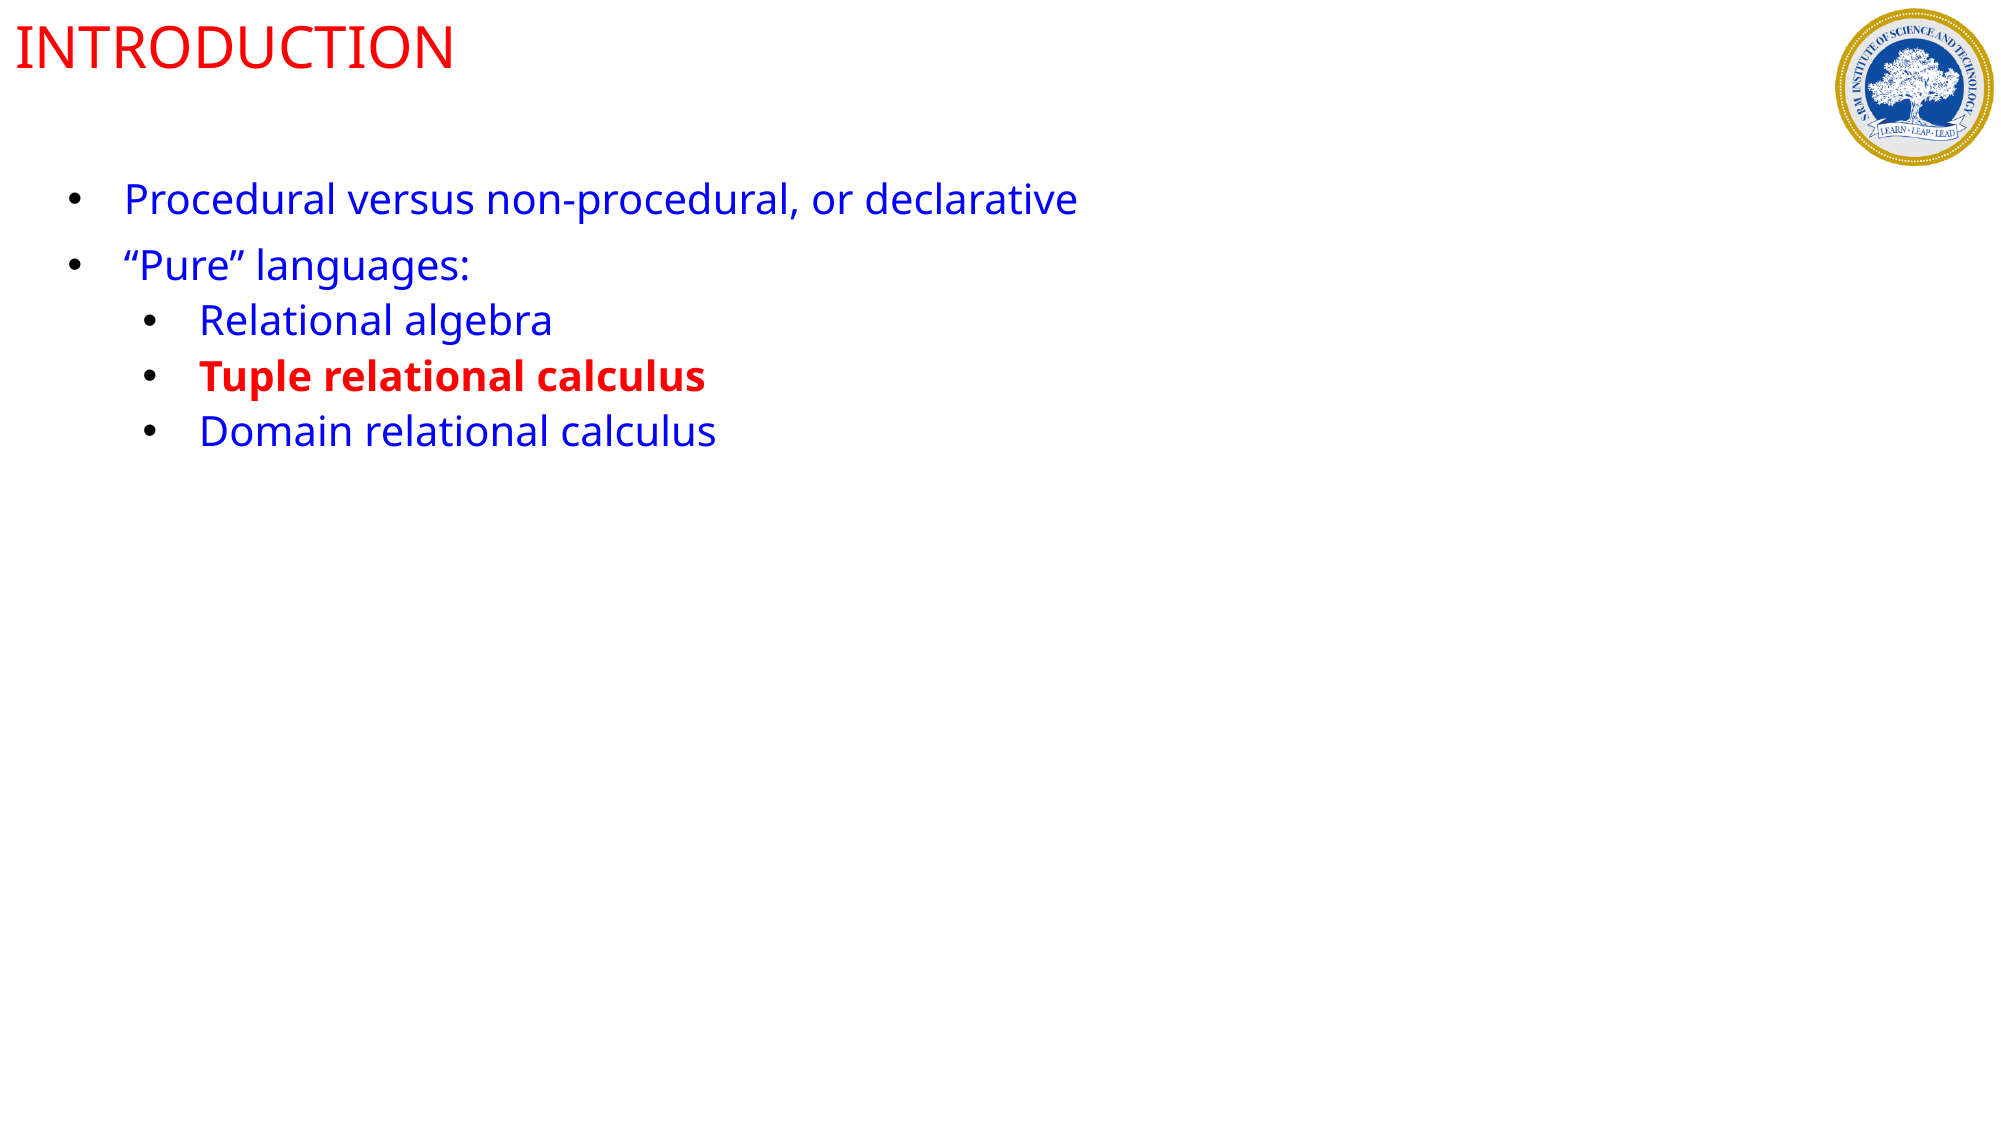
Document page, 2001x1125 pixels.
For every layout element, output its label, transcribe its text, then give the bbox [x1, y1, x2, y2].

list Procedural versus non-procedural, or declarative “Pure” languages: Relational algebra Tuple relational calculus Domain relational calculus [33, 171, 1759, 871]
picture [1835, 8, 1994, 166]
text_box INTRODUCTION [0, 2, 1806, 88]
